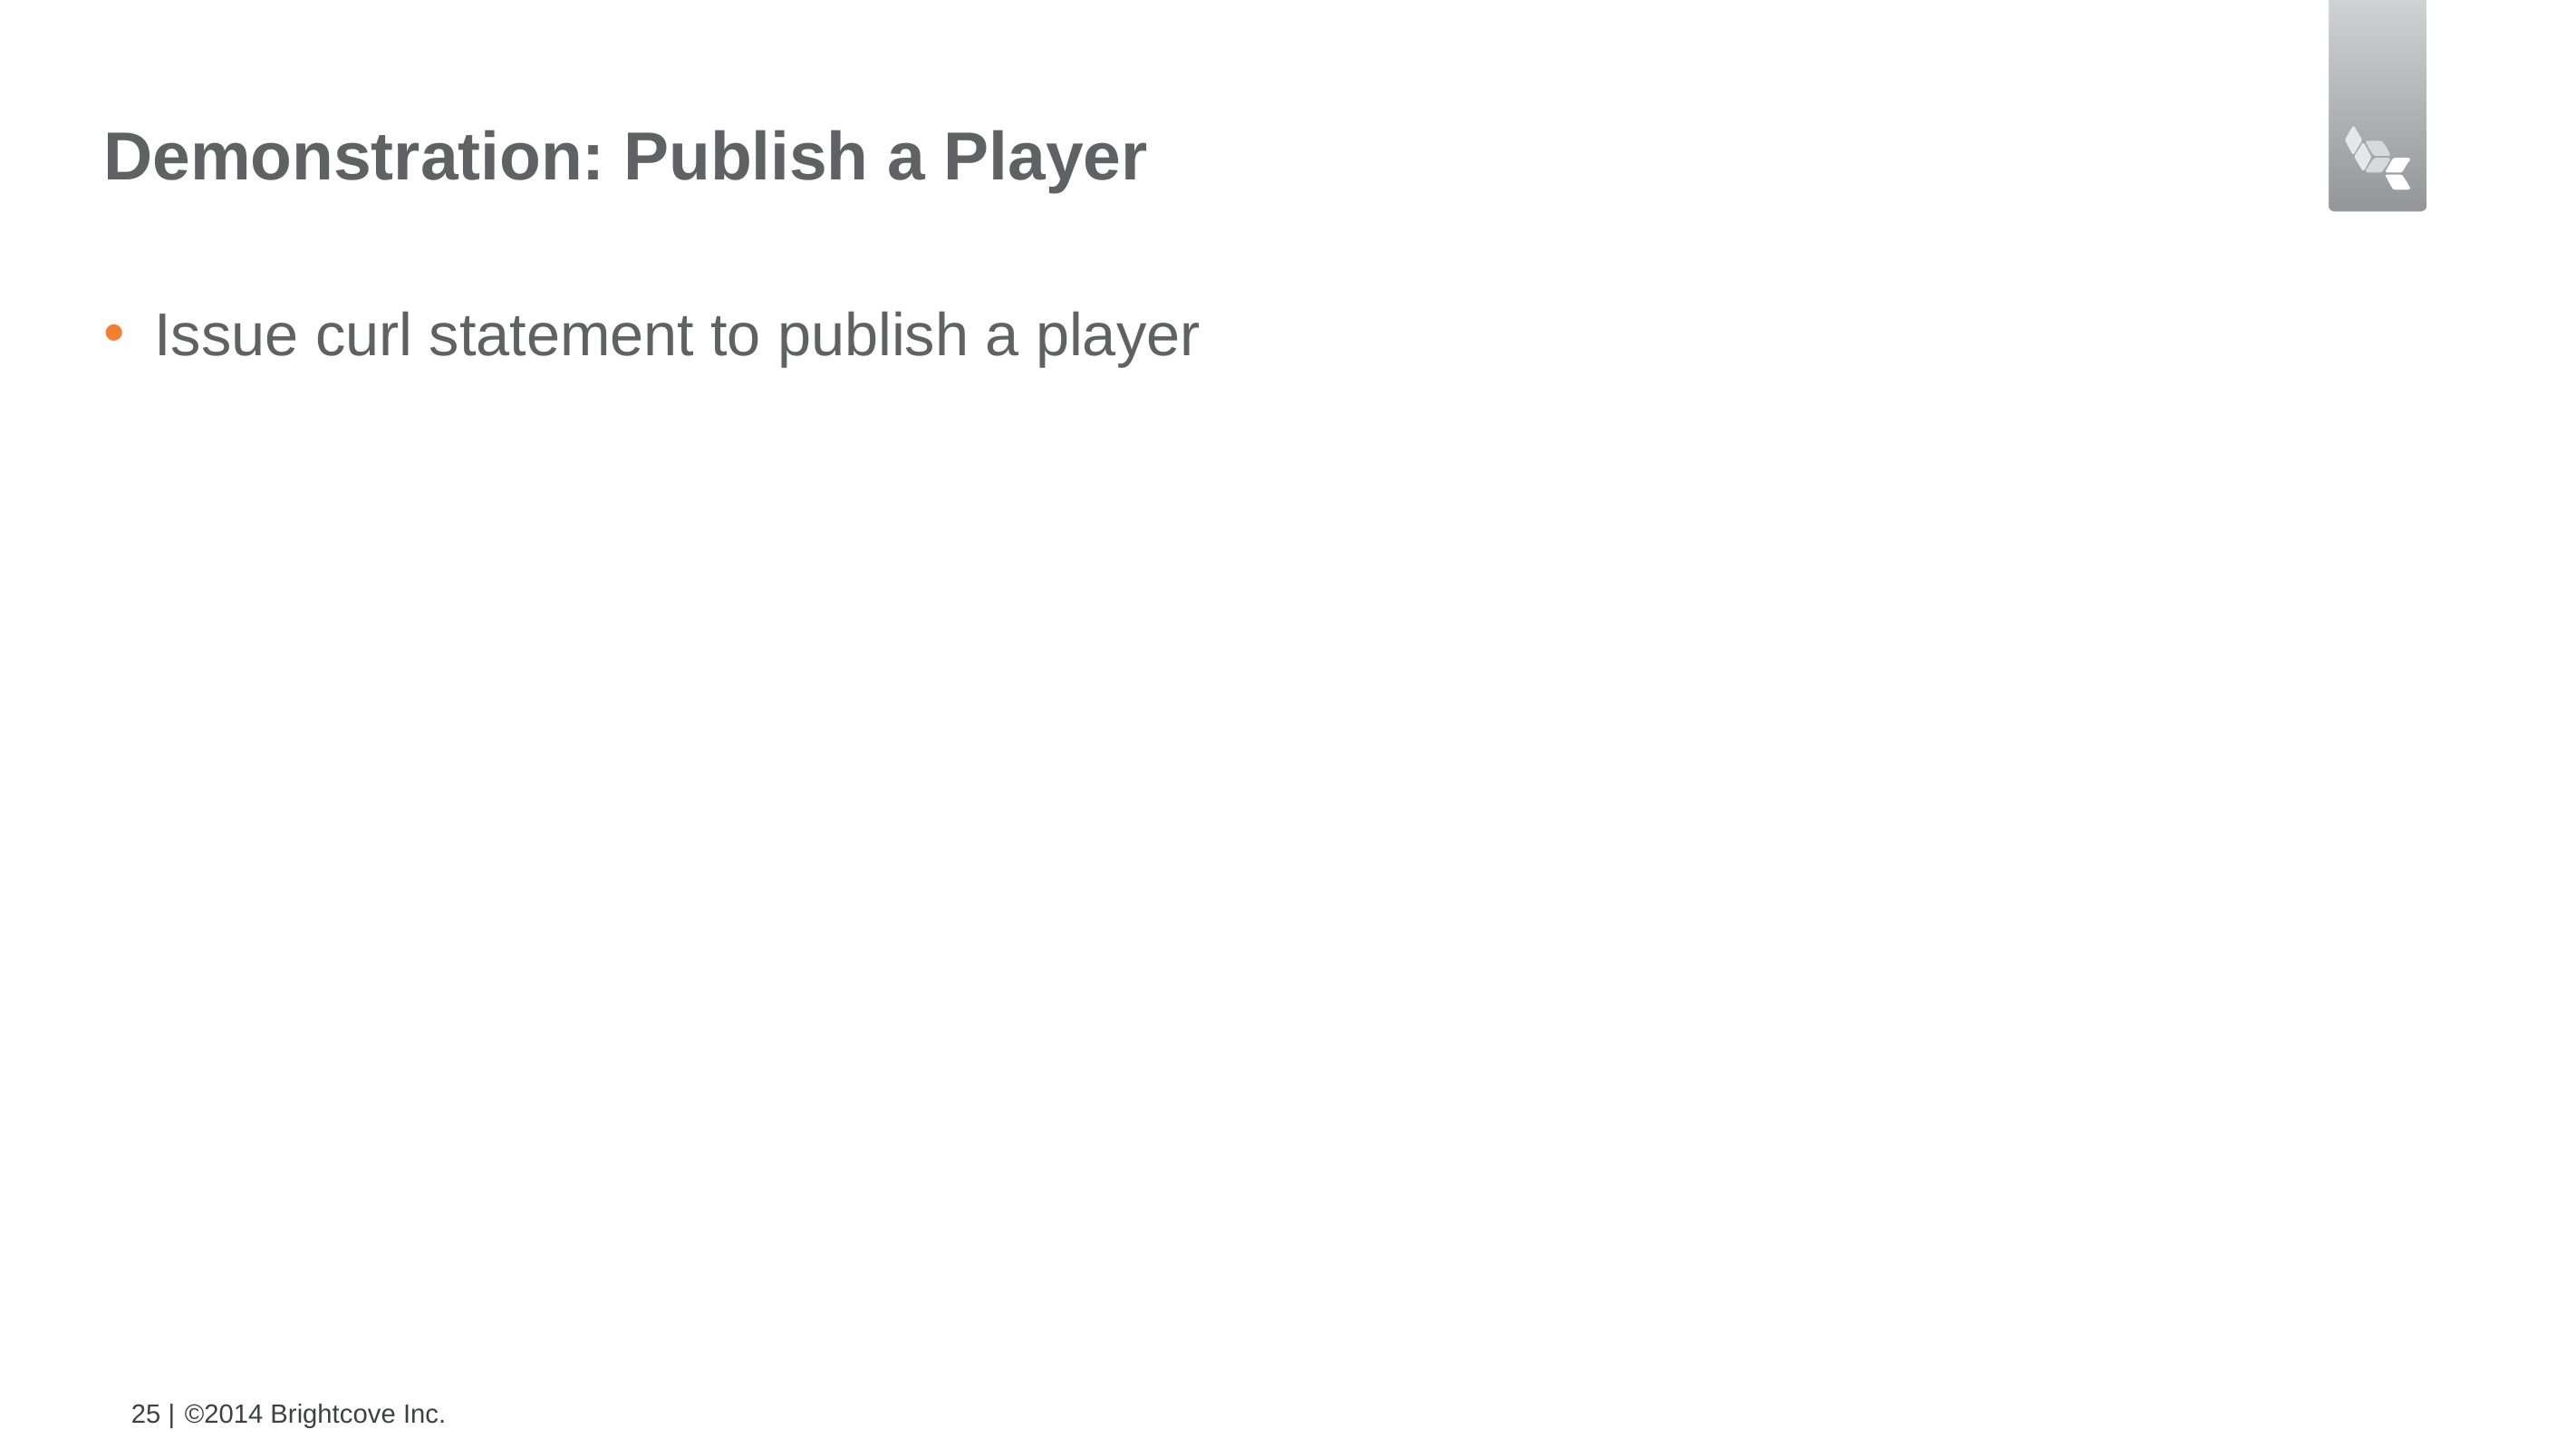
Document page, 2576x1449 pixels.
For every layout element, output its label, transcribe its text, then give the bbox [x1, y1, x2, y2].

list Issue curl statement to publish a player [80, 284, 2441, 1302]
title Demonstration: Publish a Player [80, 44, 2270, 260]
slide_number 25 | [88, 1374, 189, 1449]
footer ©2014 Brightcove Inc. [189, 1374, 988, 1449]
